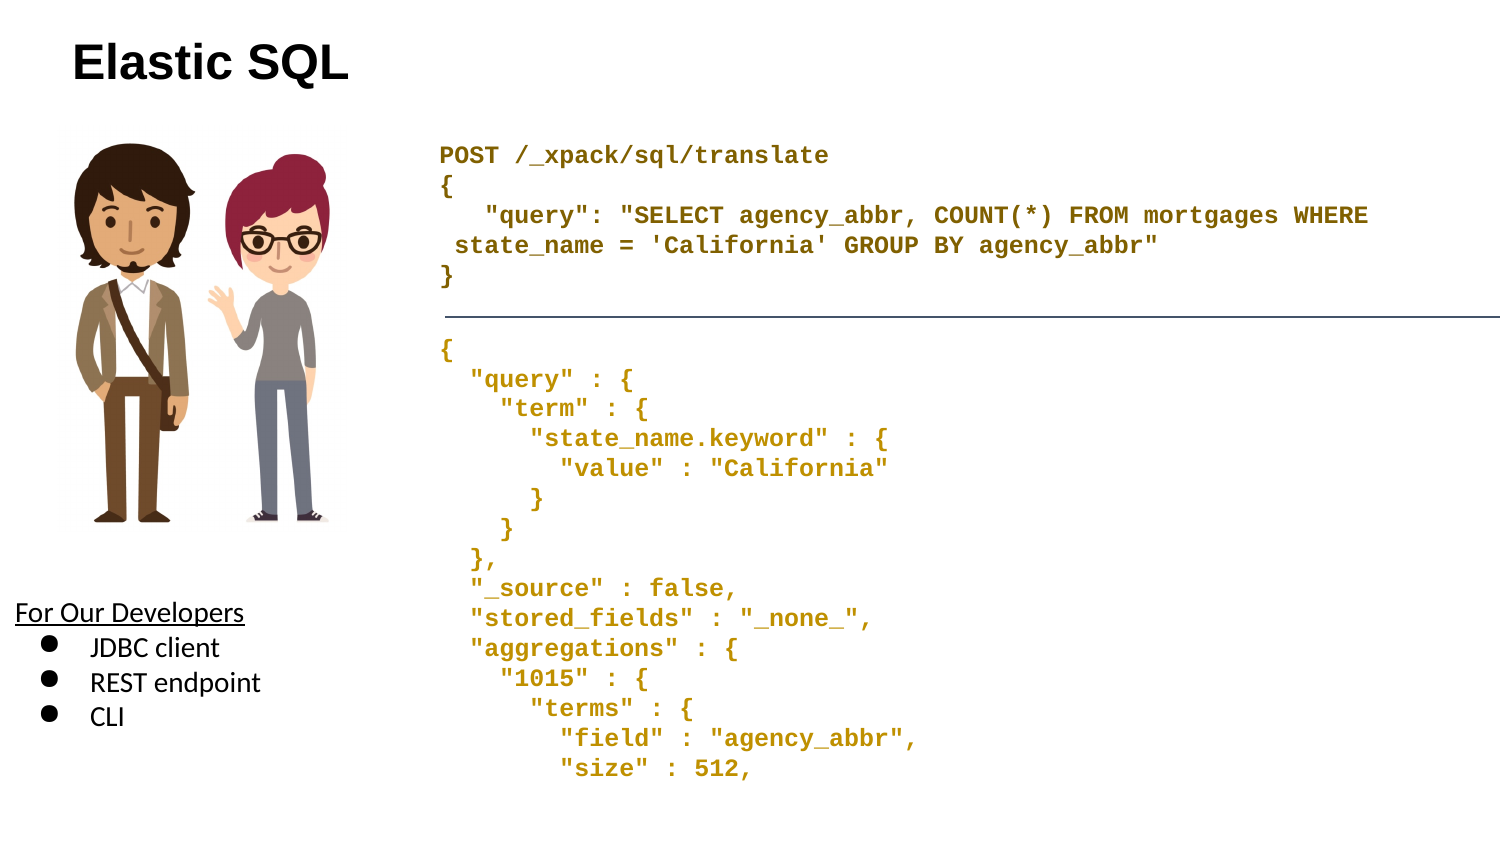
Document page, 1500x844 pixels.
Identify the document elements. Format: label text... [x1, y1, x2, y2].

picture [57, 125, 347, 532]
text_box For Our Developers JDBC client REST endpoint CLI [0, 577, 501, 844]
text_box POST /_xpack/sql/translate { "query": "SELECT agency_abbr, COUNT(*) FROM mortgages WHERE state_name = 'California' GROUP BY agency_abbr" } [424, 123, 1480, 317]
title Elastic SQL [57, 15, 1362, 105]
text_box { "query" : { "term" : { "state_name.keyword" : { "value" : "California" } } }, "_source" : false, "stored_fields" : "_none_", "aggregations" : { "1015" : { "terms" : { "field" : "agency_abbr", "size" : 512, [424, 317, 1480, 824]
